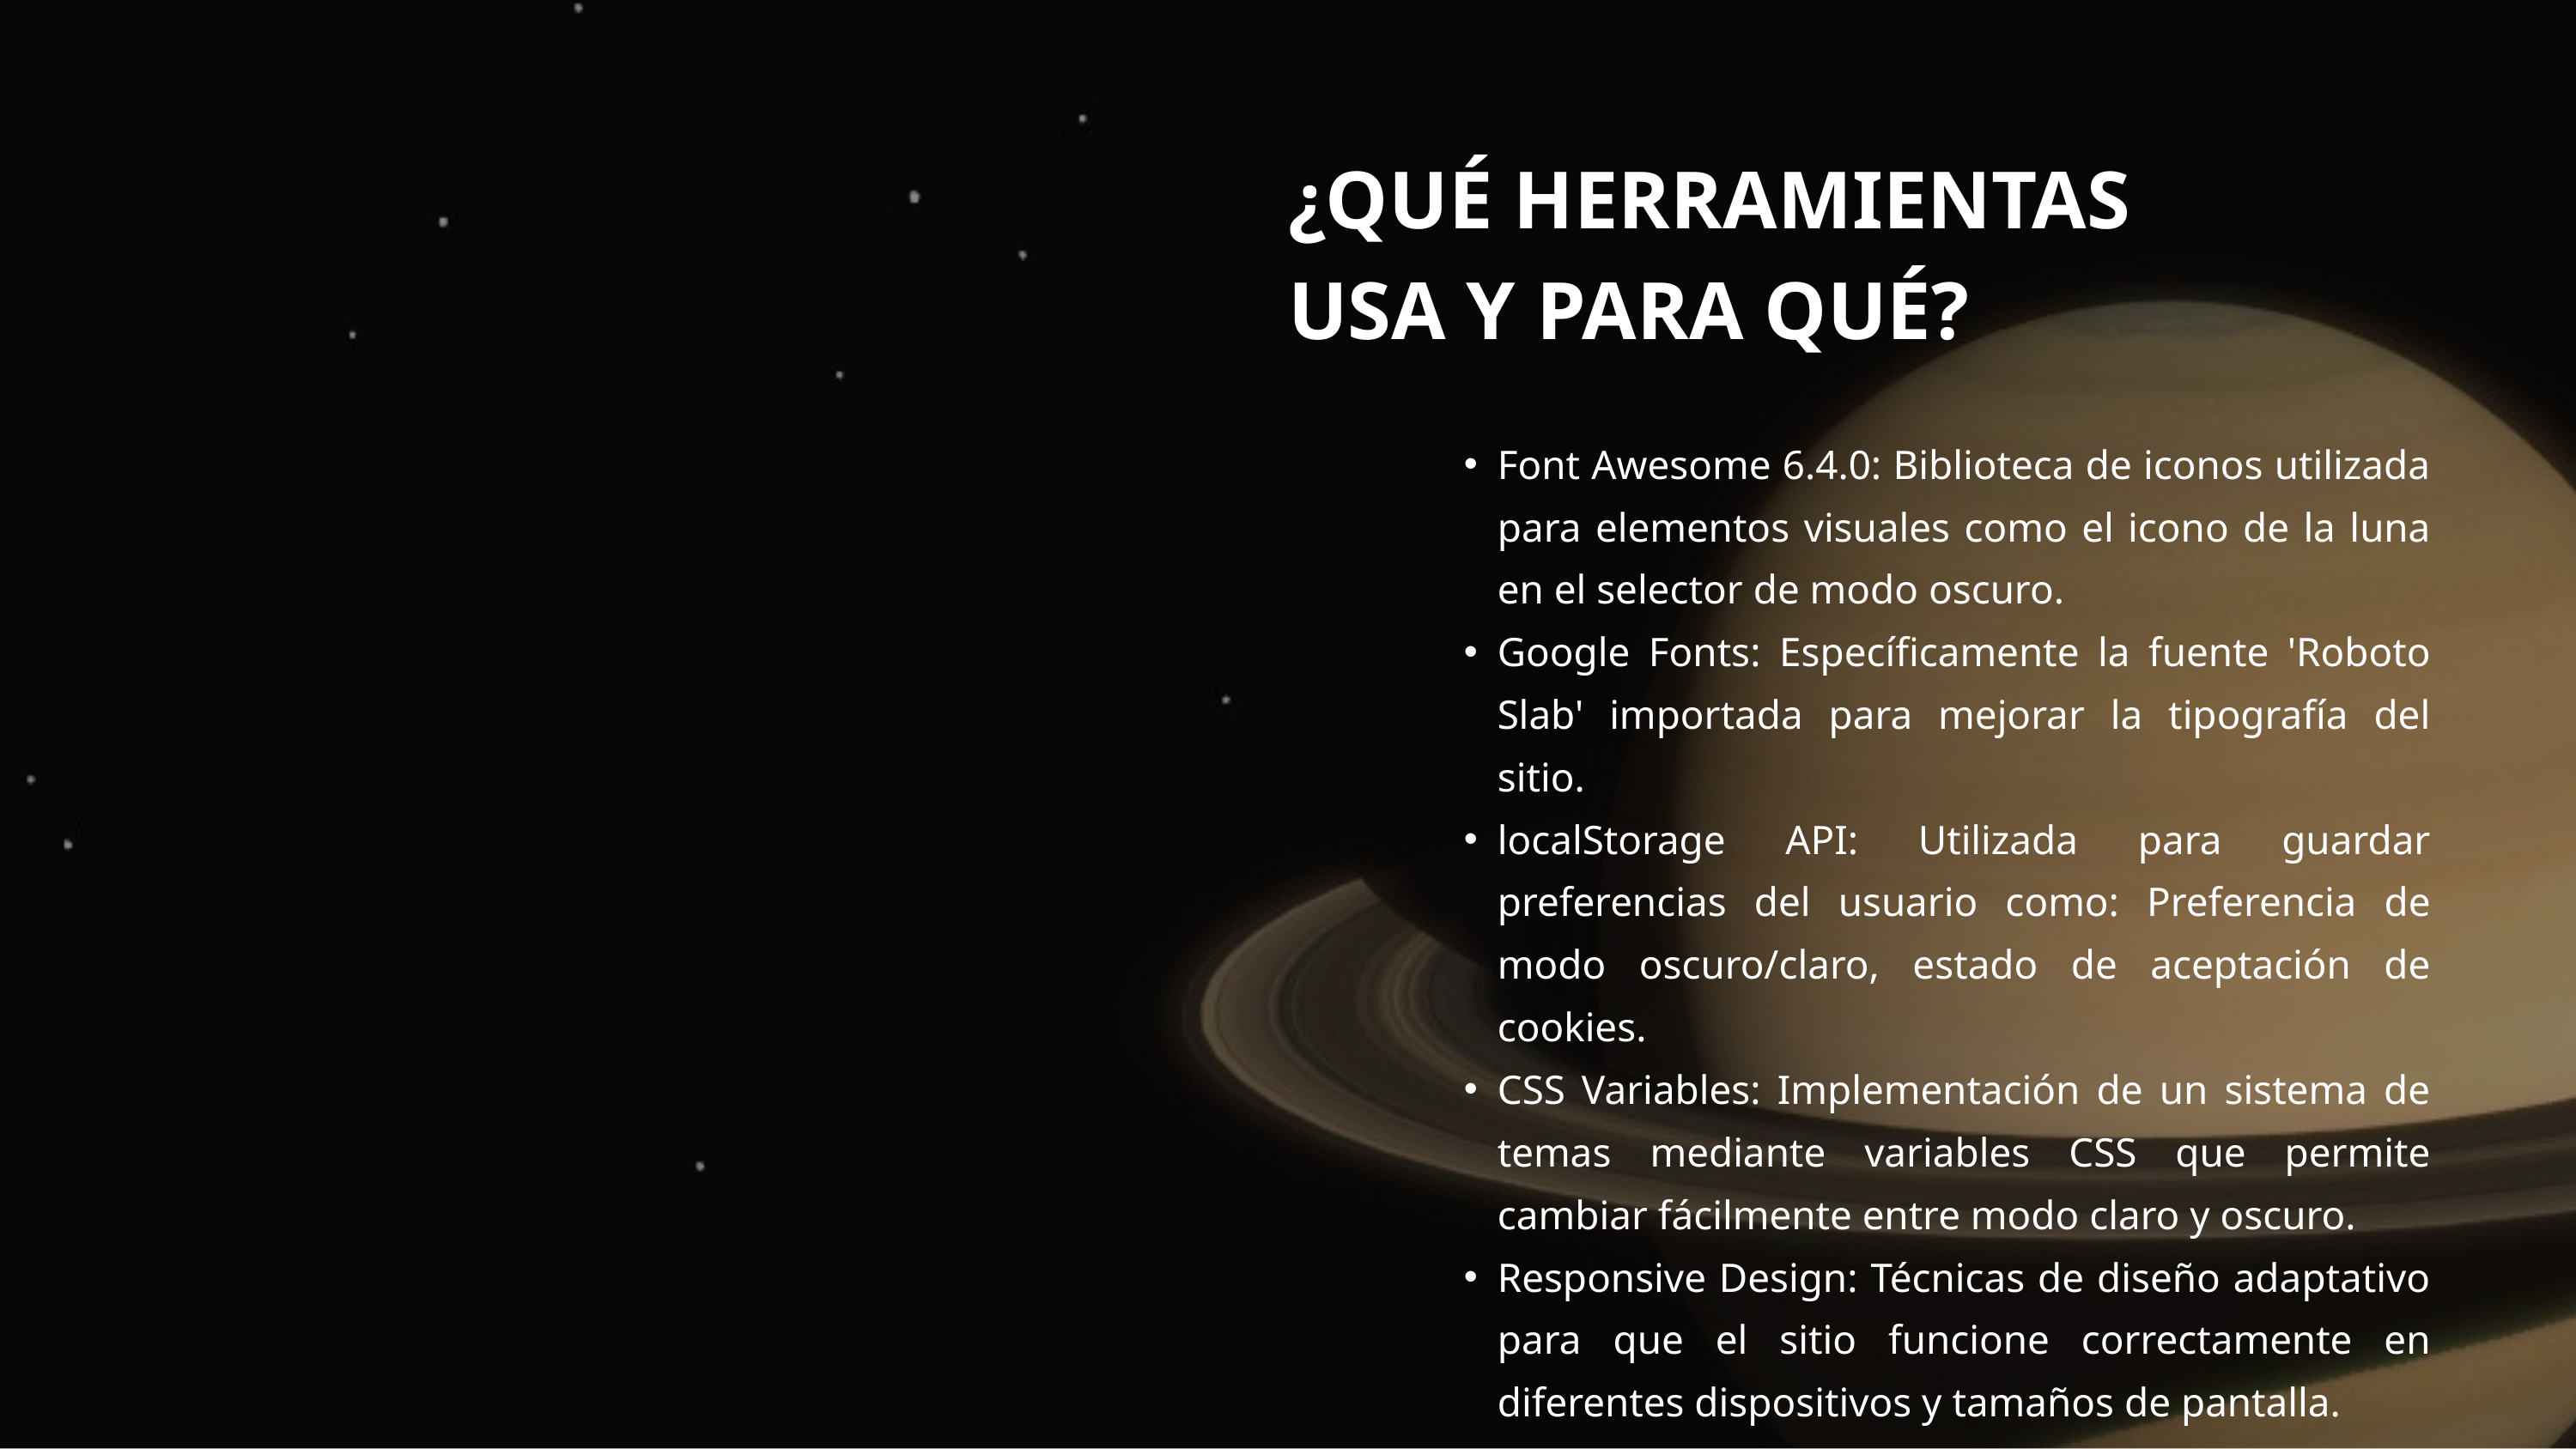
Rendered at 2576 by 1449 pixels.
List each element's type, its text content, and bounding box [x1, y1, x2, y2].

text_box [0, 0, 2576, 1449]
text_box ¿QUÉ HERRAMIENTAS USA Y PARA QUÉ? [1288, 134, 2289, 356]
text_box Font Awesome 6.4.0: Biblioteca de iconos utilizada para elementos visuales como el icono de la luna en el selector de modo oscuro. Google Fonts: Específicamente la fuente 'Roboto Slab' importada para mejorar la tipografía del sitio. localStorage API: Utilizada para guardar preferencias del usuario como: Preferencia de modo oscuro/claro, estado de aceptación de cookies. CSS Variables: Implementación de un sistema de temas mediante variables CSS que permite cambiar fácilmente entre modo claro y oscuro. Responsive Design: Técnicas de diseño adaptativo para que el sitio funcione correctamente en diferentes dispositivos y tamaños de pantalla. [1431, 424, 2432, 1449]
